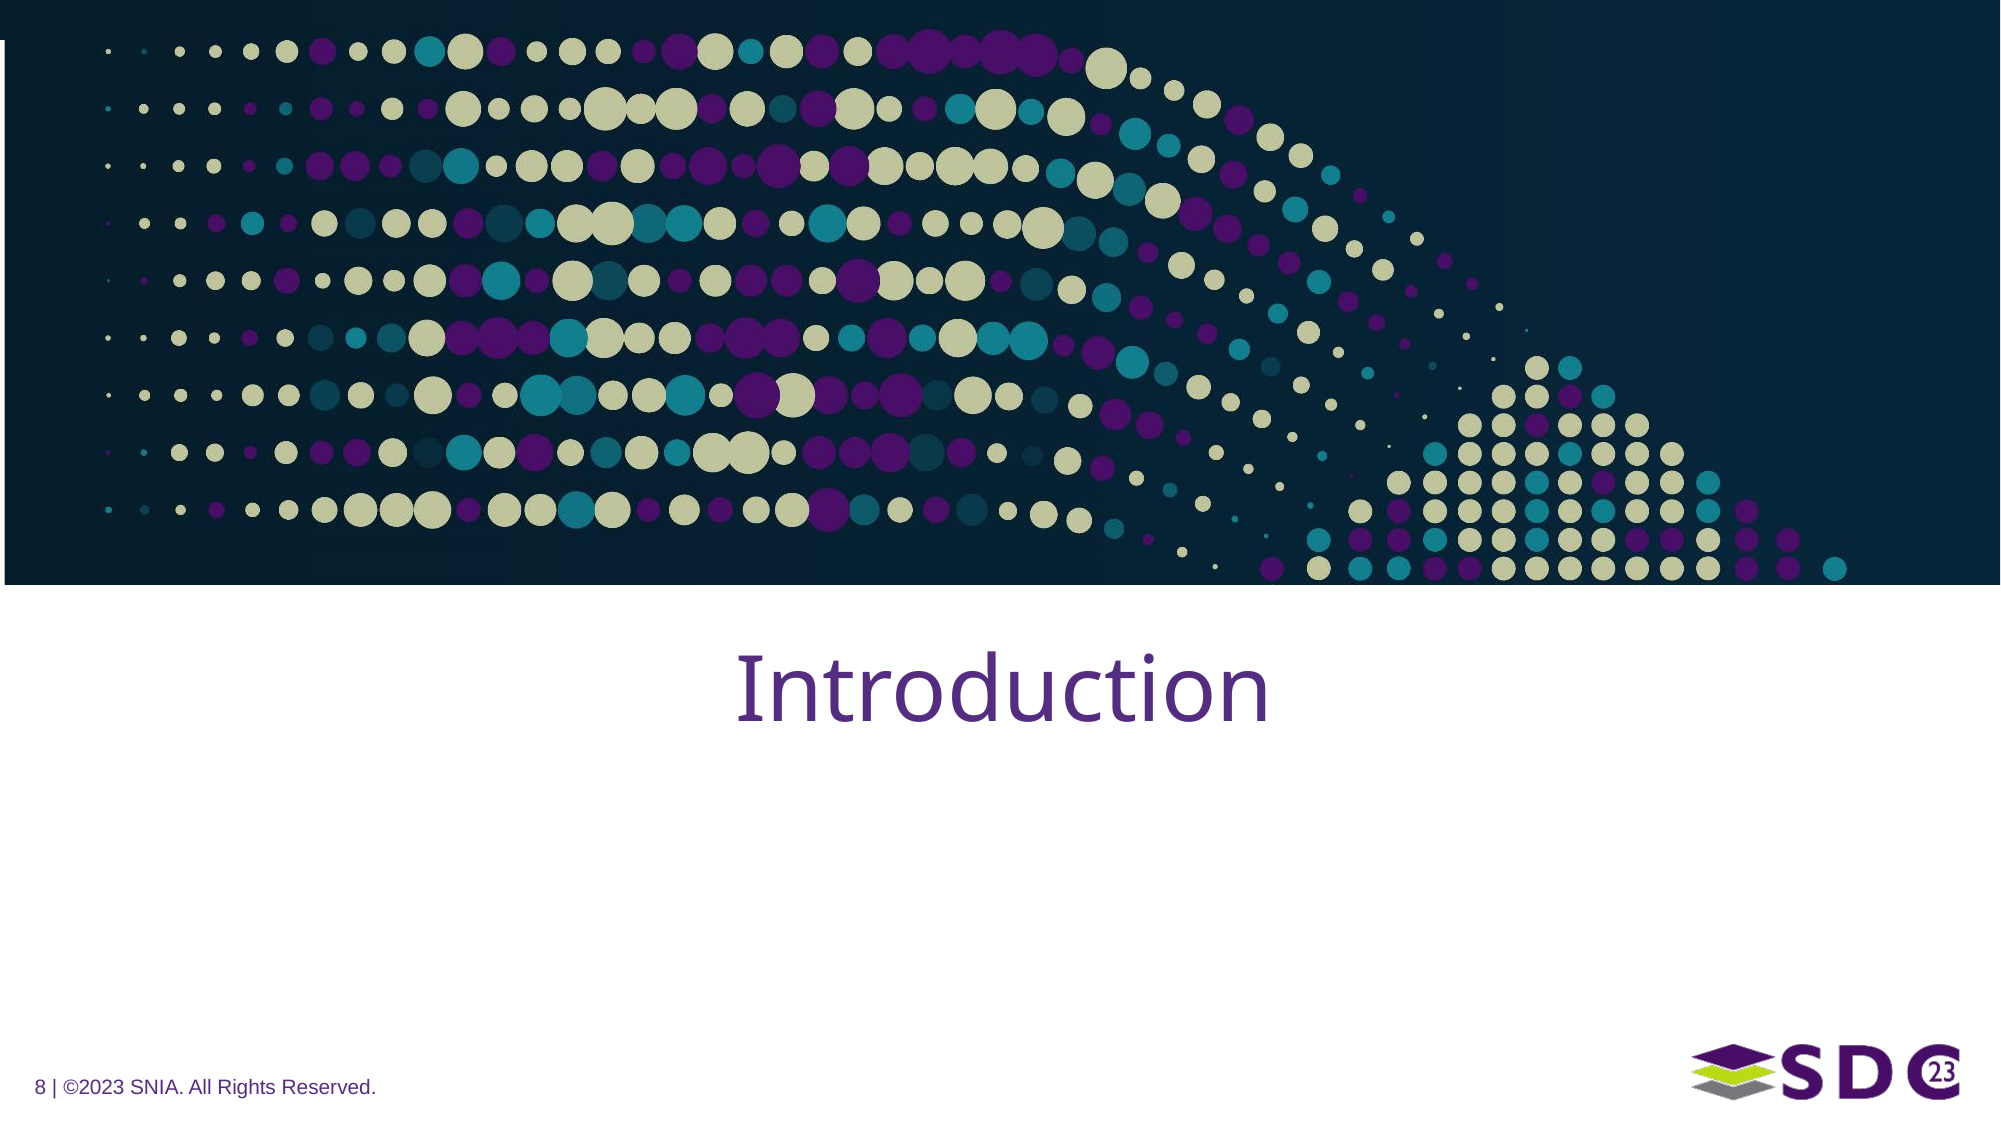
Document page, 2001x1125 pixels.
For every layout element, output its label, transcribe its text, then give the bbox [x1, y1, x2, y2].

picture [0, 0, 2001, 585]
title Introduction [30, 434, 1979, 749]
picture [1662, 1037, 1991, 1106]
